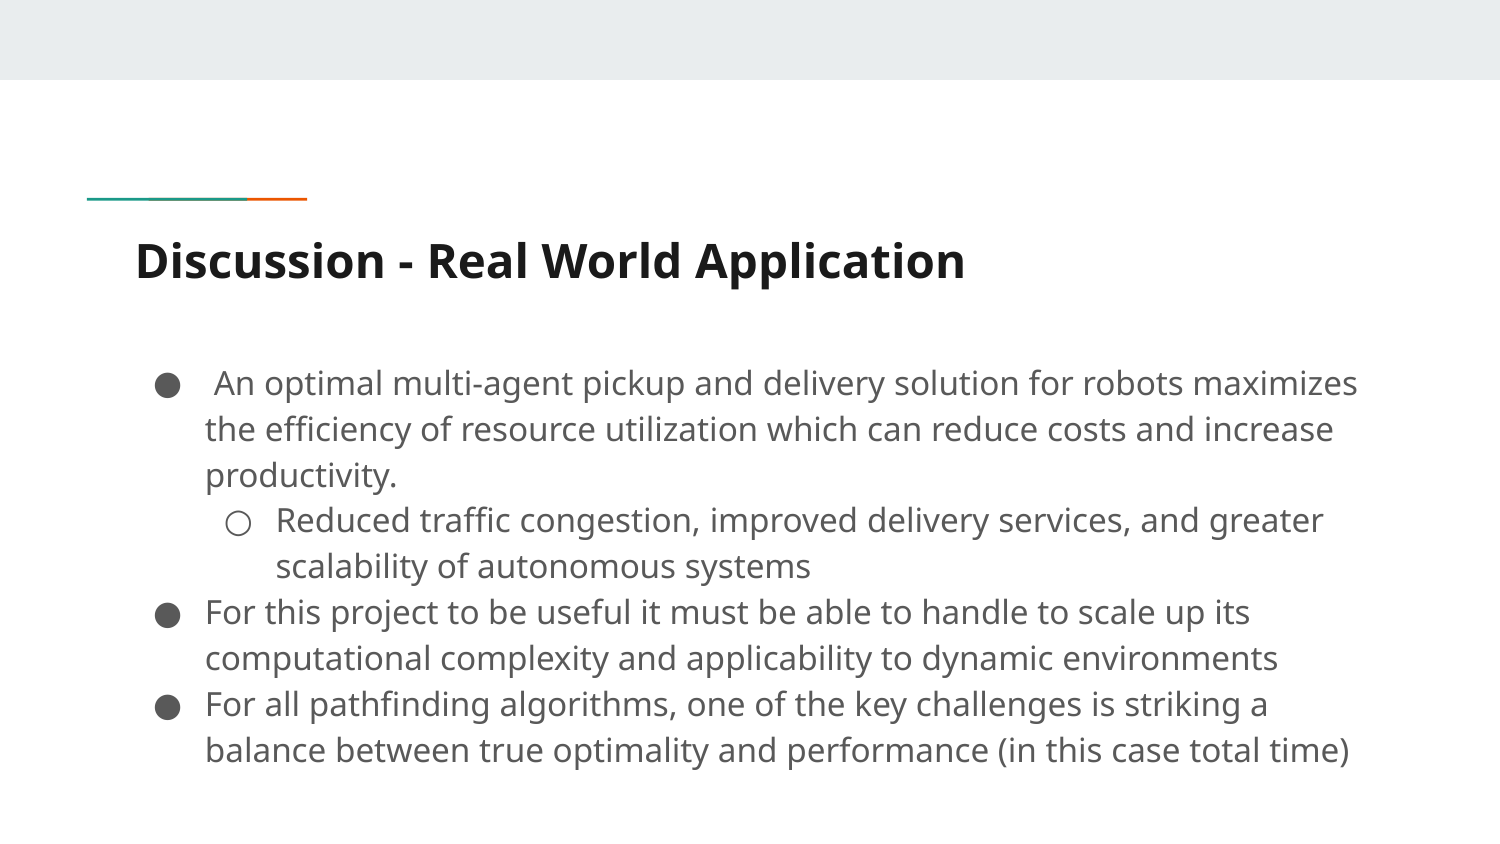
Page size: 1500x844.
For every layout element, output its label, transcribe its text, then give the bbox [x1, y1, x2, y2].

list An optimal multi-agent pickup and delivery solution for robots maximizes the efficiency of resource utilization which can reduce costs and increase productivity. Reduced traffic congestion, improved delivery services, and greater scalability of autonomous systems For this project to be useful it must be able to handle to scale up its computational complexity and applicability to dynamic environments For all pathfinding algorithms, one of the key challenges is striking a balance between true optimality and performance (in this case total time) [119, 341, 1381, 792]
title Discussion - Real World Application [119, 216, 1381, 305]
